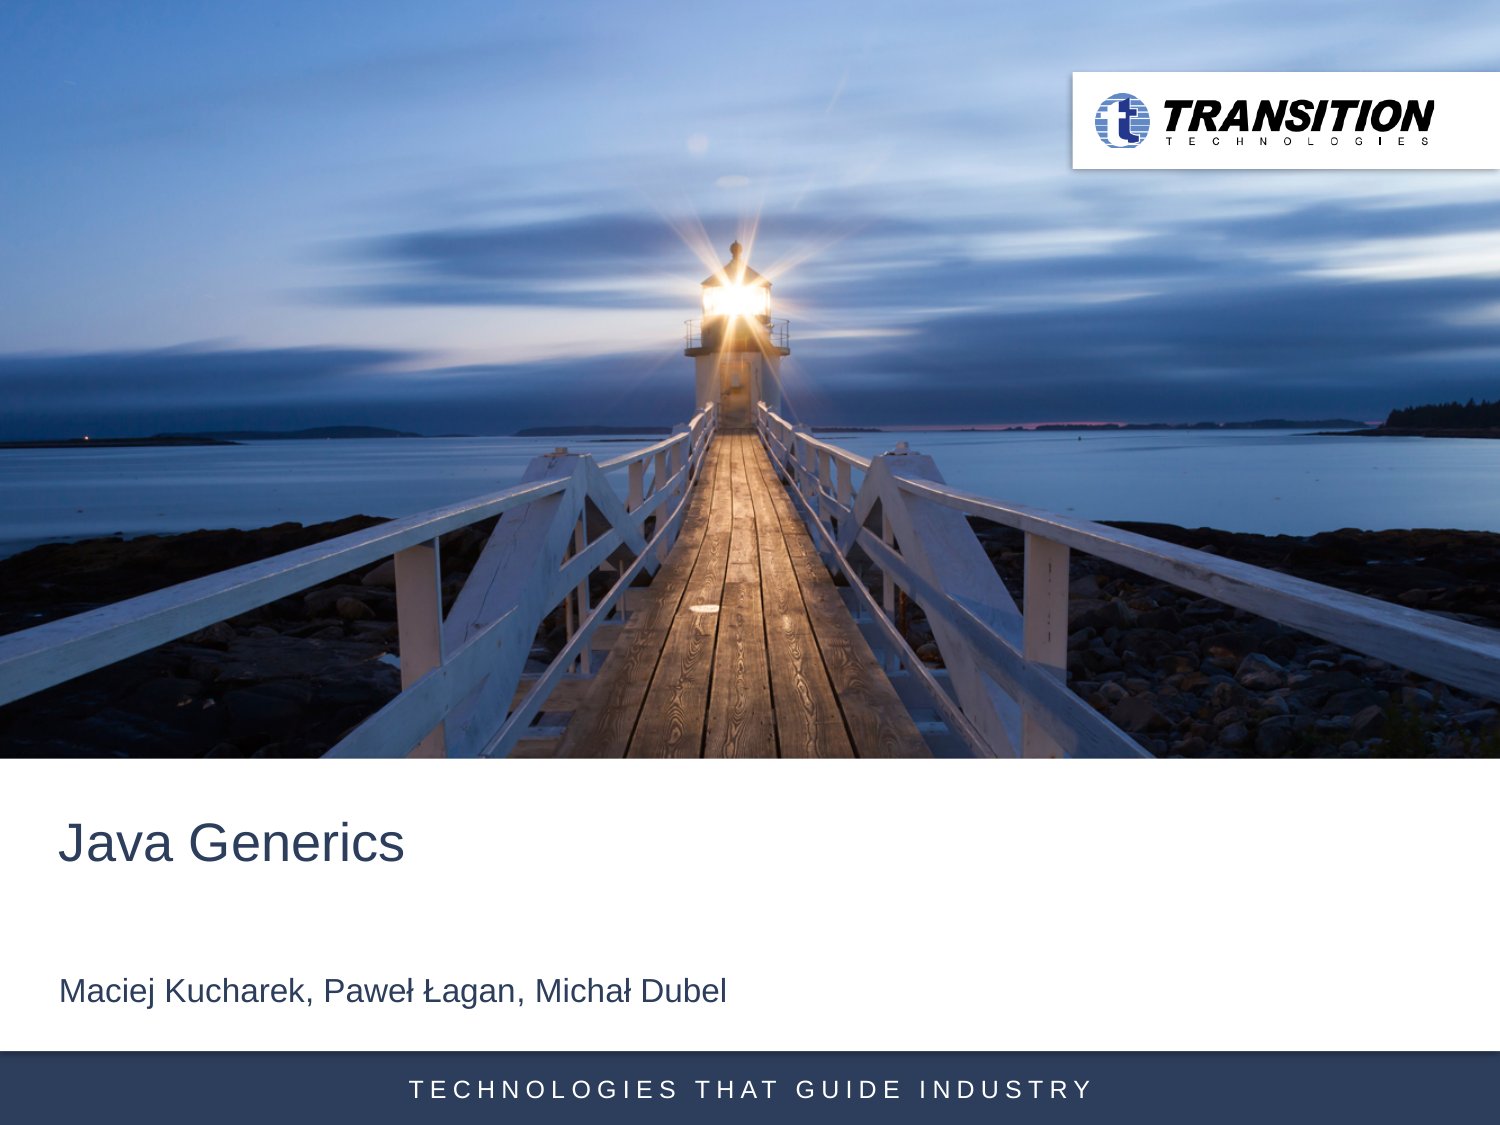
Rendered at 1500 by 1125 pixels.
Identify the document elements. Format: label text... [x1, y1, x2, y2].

title Java Generics [0, 758, 1500, 935]
picture [0, 0, 1500, 758]
list Maciej Kucharek, Paweł Łagan, Michał Dubel [0, 935, 1500, 1052]
